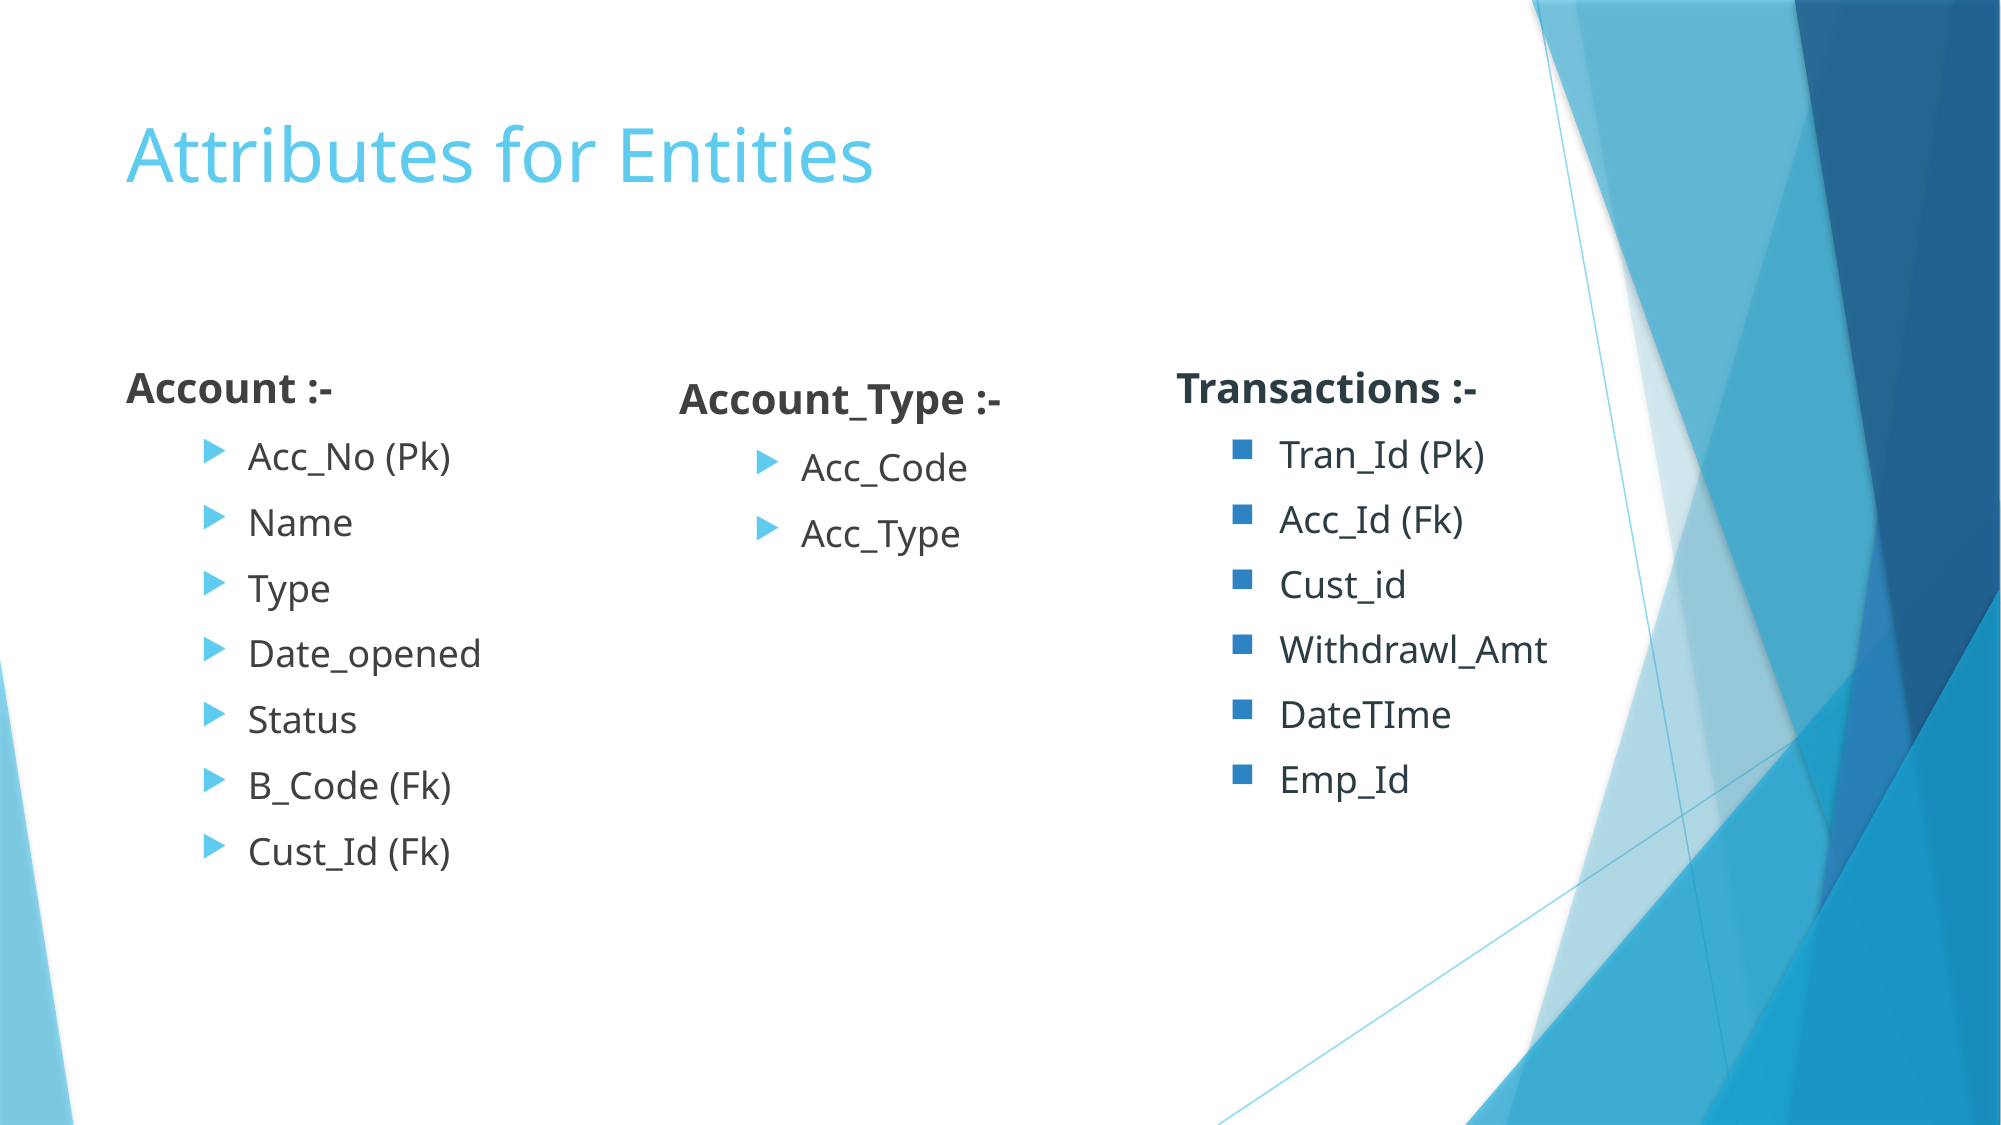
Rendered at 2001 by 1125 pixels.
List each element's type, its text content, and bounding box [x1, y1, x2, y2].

list Account :- Acc_No (Pk) Name Type Date_opened Status B_Code (Fk) Cust_Id (Fk) [111, 354, 617, 992]
list Account_Type :- Acc_Code Acc_Type [664, 365, 1114, 692]
text_box Transactions :- Tran_Id (Pk) Acc_Id (Fk) Cust_id Withdrawl_Amt DateTIme Emp_Id [1161, 353, 1699, 869]
title Attributes for Entities [111, 99, 1522, 317]
